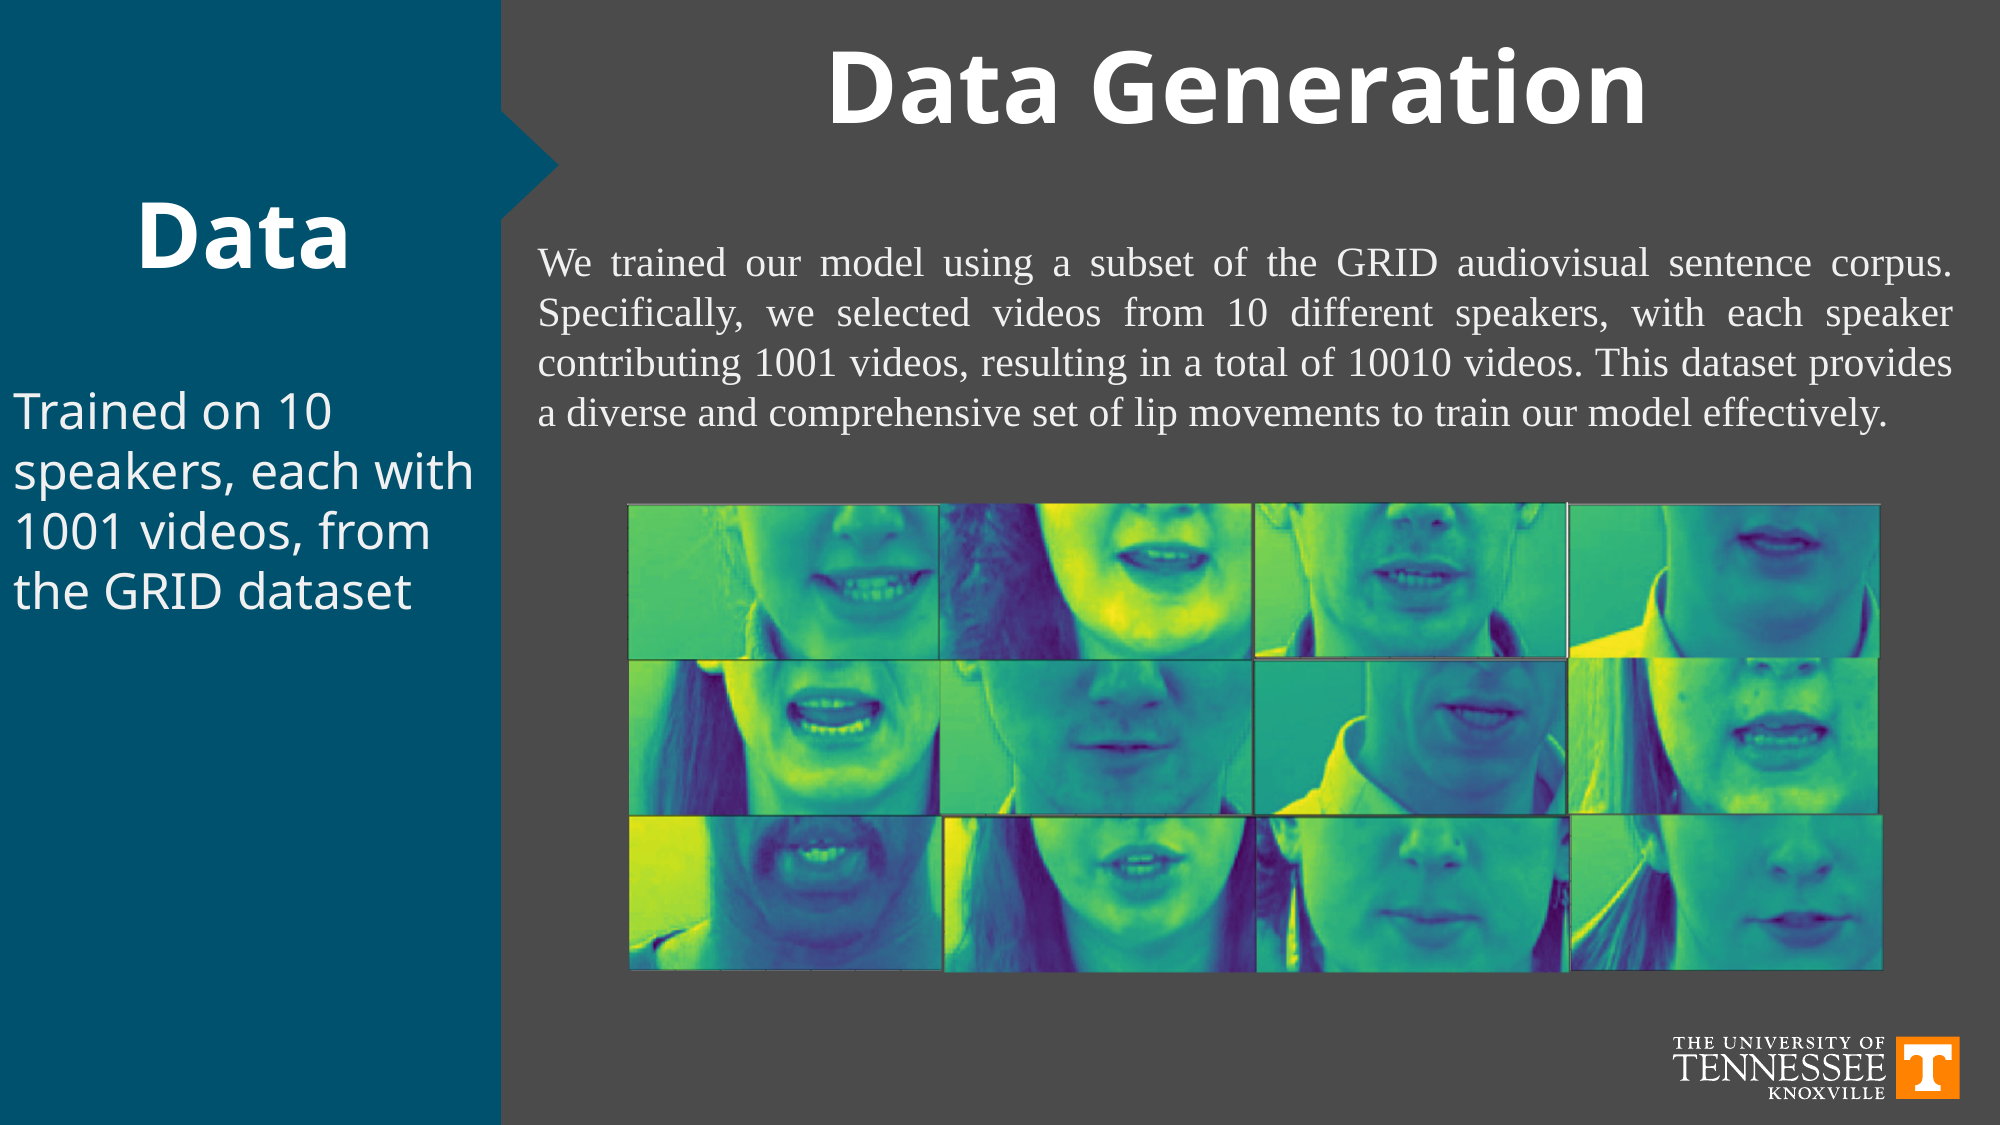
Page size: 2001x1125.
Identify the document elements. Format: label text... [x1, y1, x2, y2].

picture [627, 500, 1886, 976]
title Data Generation [574, 29, 1902, 234]
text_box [0, 0, 559, 1125]
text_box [1672, 1036, 1960, 1100]
text_box We trained our model using a subset of the GRID audiovisual sentence corpus. Specifically, we selected videos from 10 different speakers, with each speaker contributing 1001 videos, resulting in a total of 10010 videos. This dataset provides a diverse and comprehensive set of lip movements to train our model effectively. [559, 234, 1955, 435]
